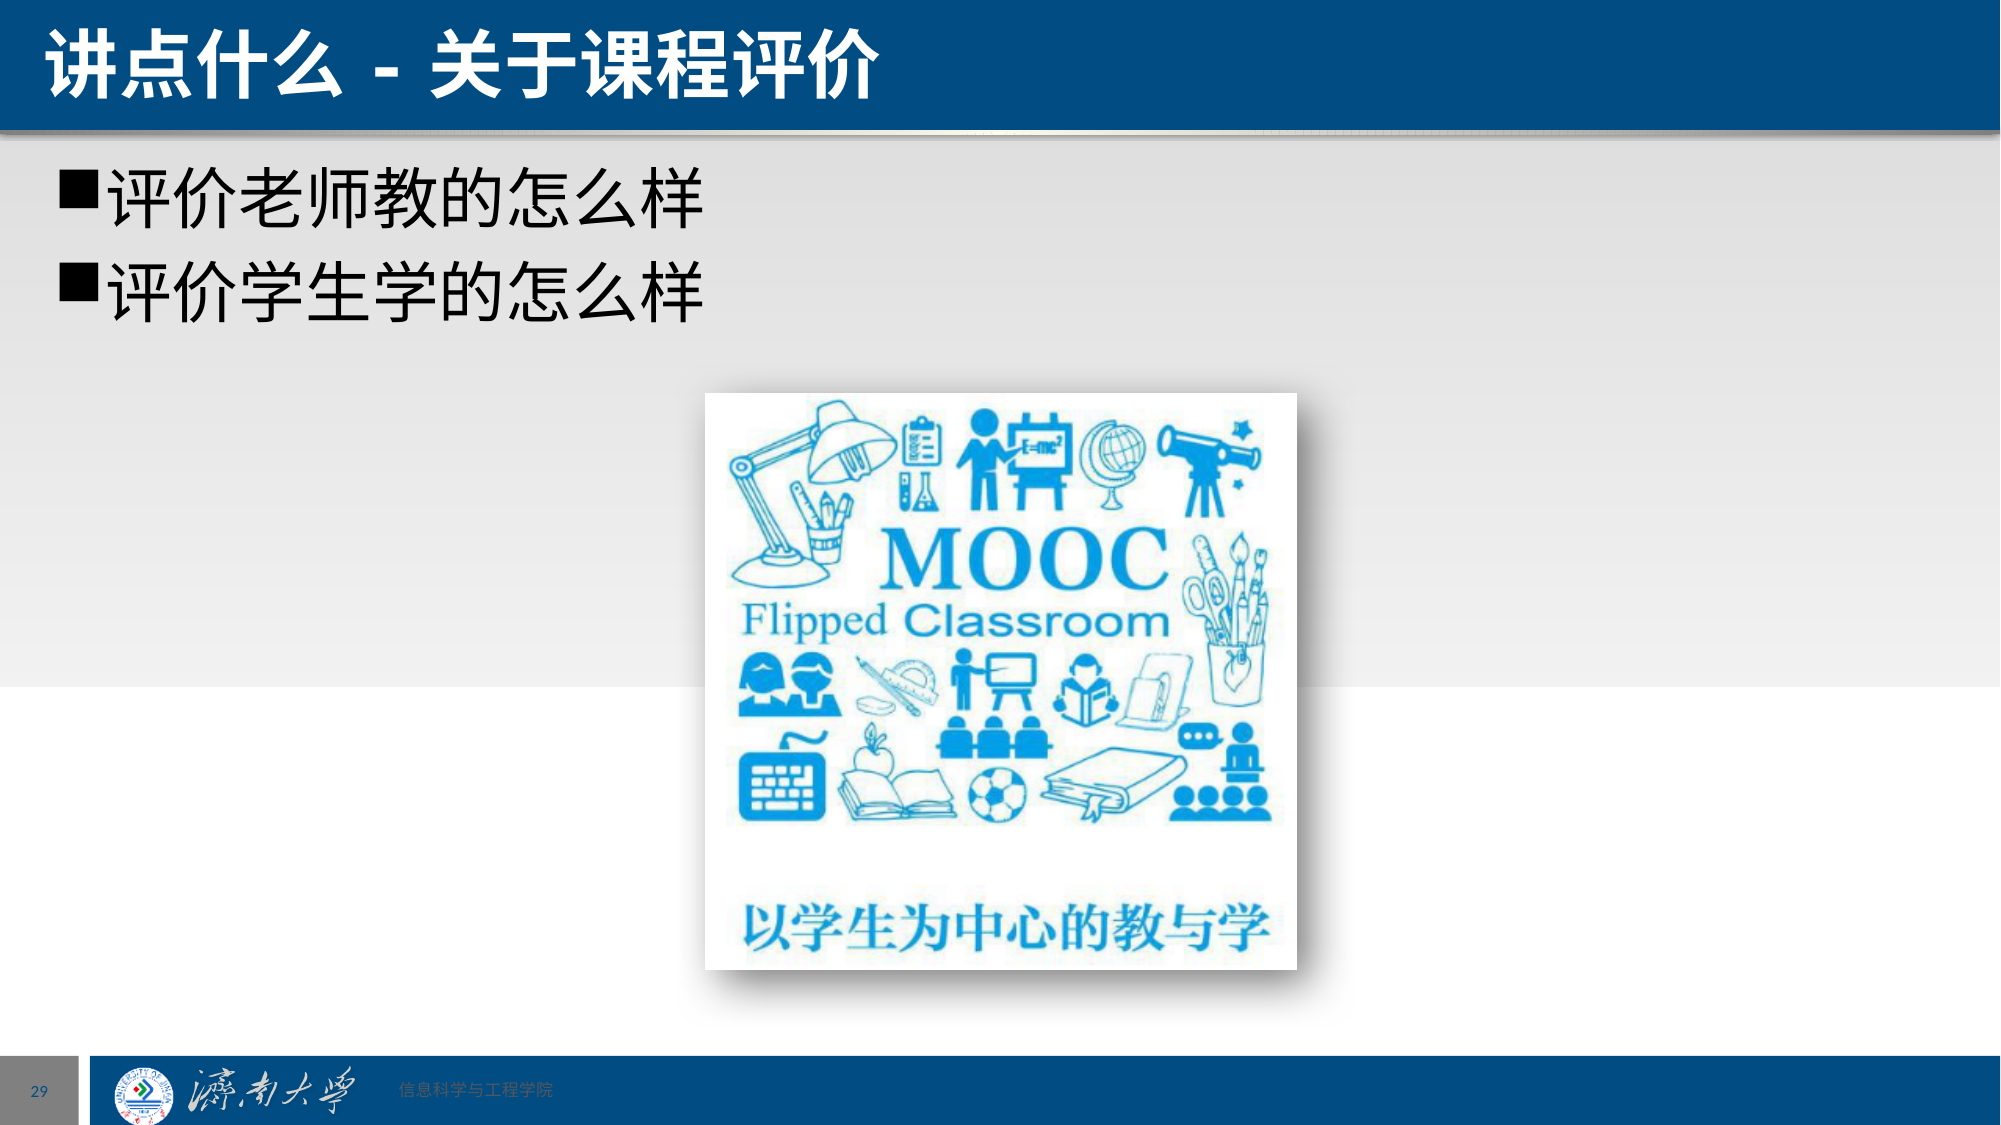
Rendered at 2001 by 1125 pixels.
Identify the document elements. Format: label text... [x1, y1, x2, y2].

list 评价老师教的怎么样 评价学生学的怎么样 [39, 149, 1979, 1055]
picture [114, 1067, 174, 1125]
title 讲点什么-关于课程评价 [0, 0, 2000, 130]
picture [705, 393, 1297, 971]
